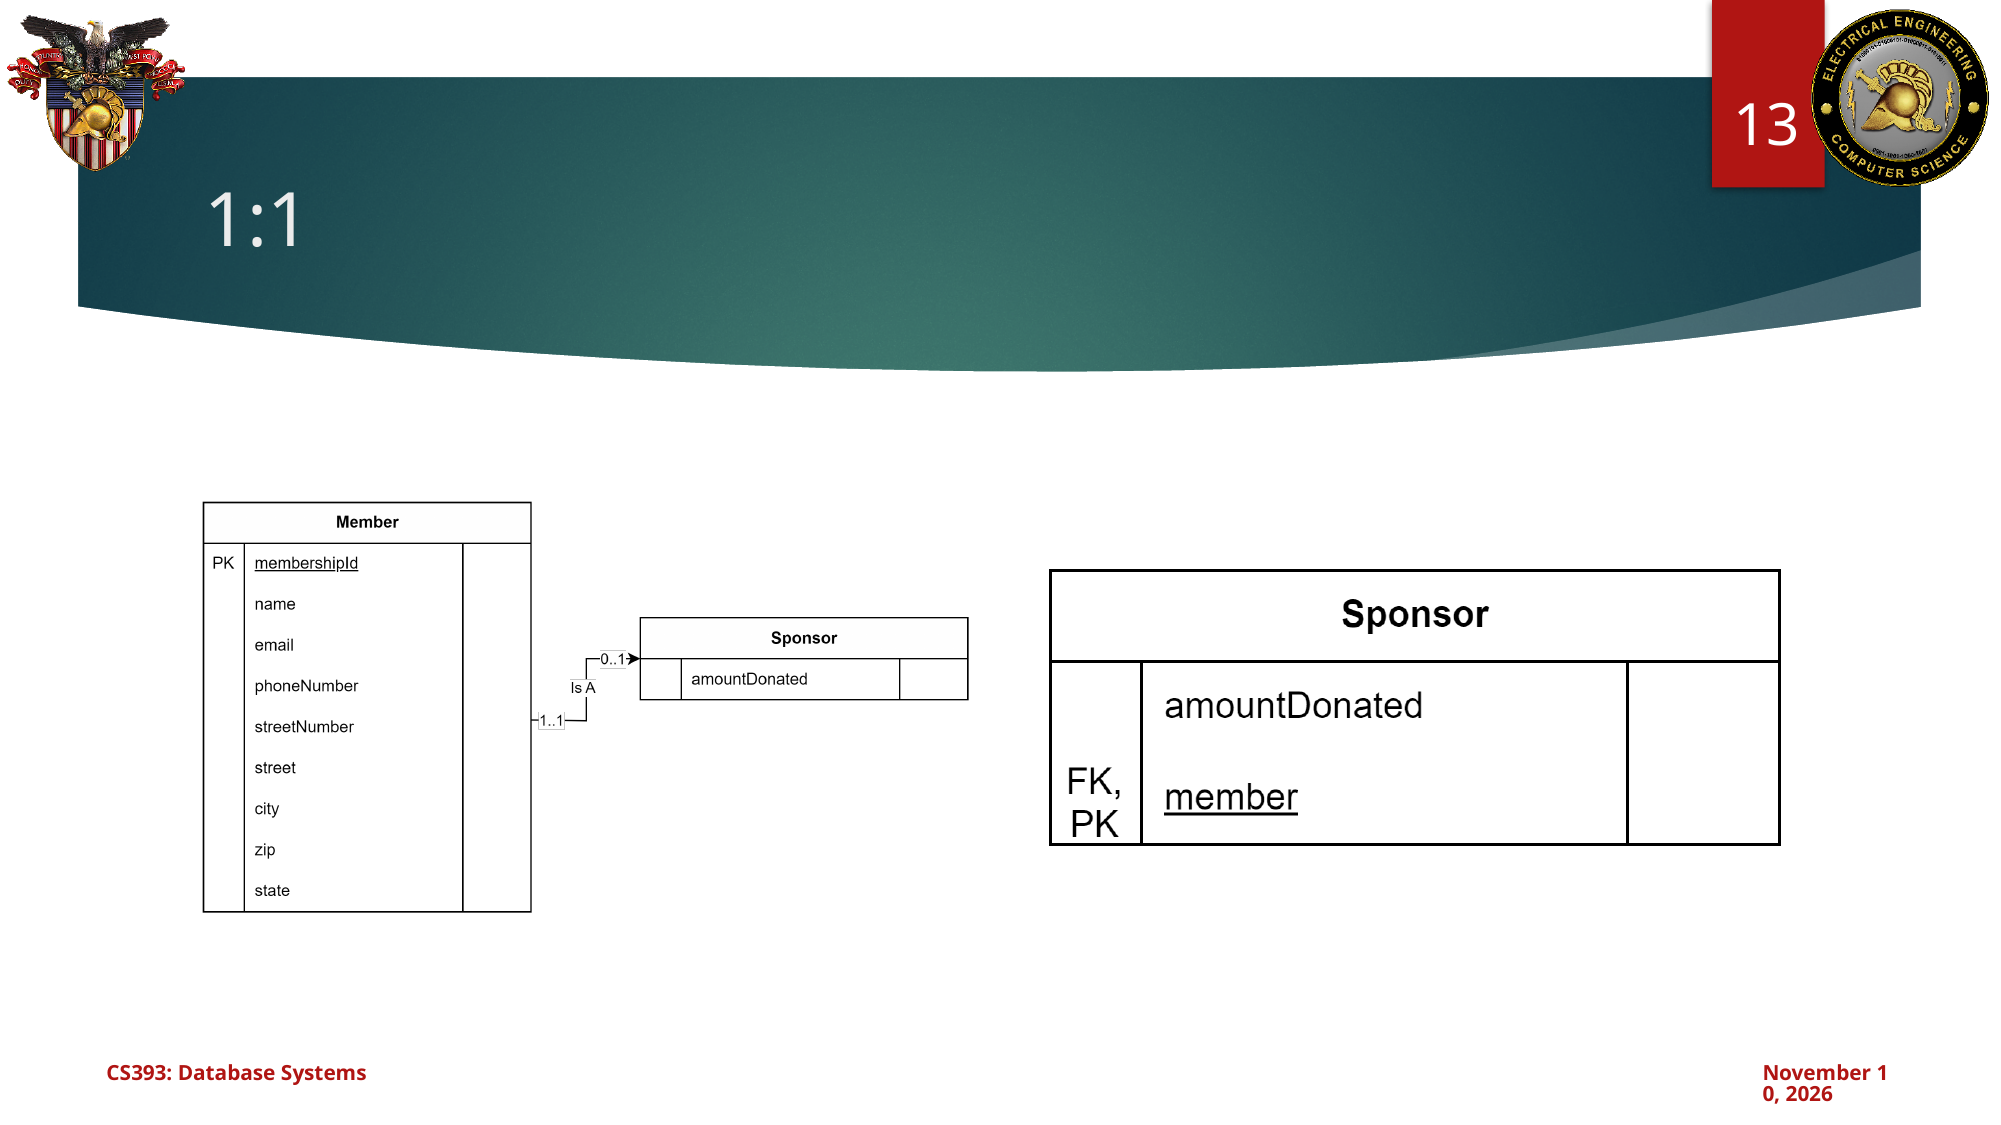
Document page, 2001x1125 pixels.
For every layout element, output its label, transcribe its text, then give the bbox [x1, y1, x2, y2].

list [189, 488, 982, 927]
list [1018, 538, 1811, 876]
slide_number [1747, 1048, 1910, 1099]
slide_number 13 [1698, 48, 1836, 175]
title 1:1 [189, 158, 1638, 275]
footer CS393: Database Systems [91, 1048, 726, 1100]
picture [7, 3, 185, 184]
picture [1809, 7, 1990, 188]
